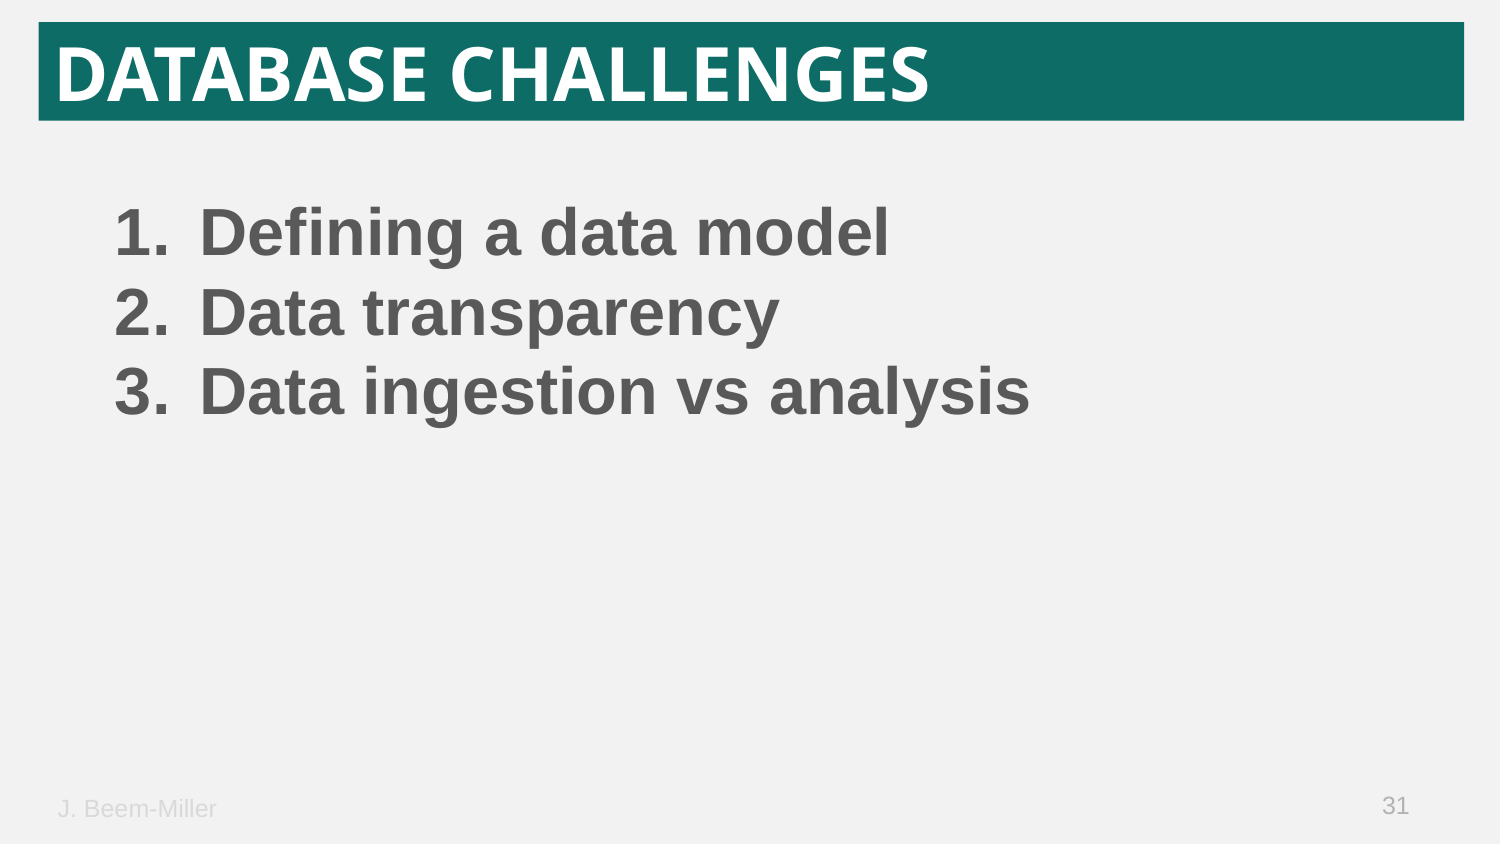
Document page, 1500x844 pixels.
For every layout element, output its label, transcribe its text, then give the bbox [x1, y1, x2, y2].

text_box J. Beem-Miller [42, 785, 233, 830]
text_box Defining a data model Data transparency Data ingestion vs analysis [100, 180, 1260, 436]
text_box DATABASE CHALLENGES [38, 22, 1465, 121]
slide_number 31 [1074, 782, 1425, 827]
